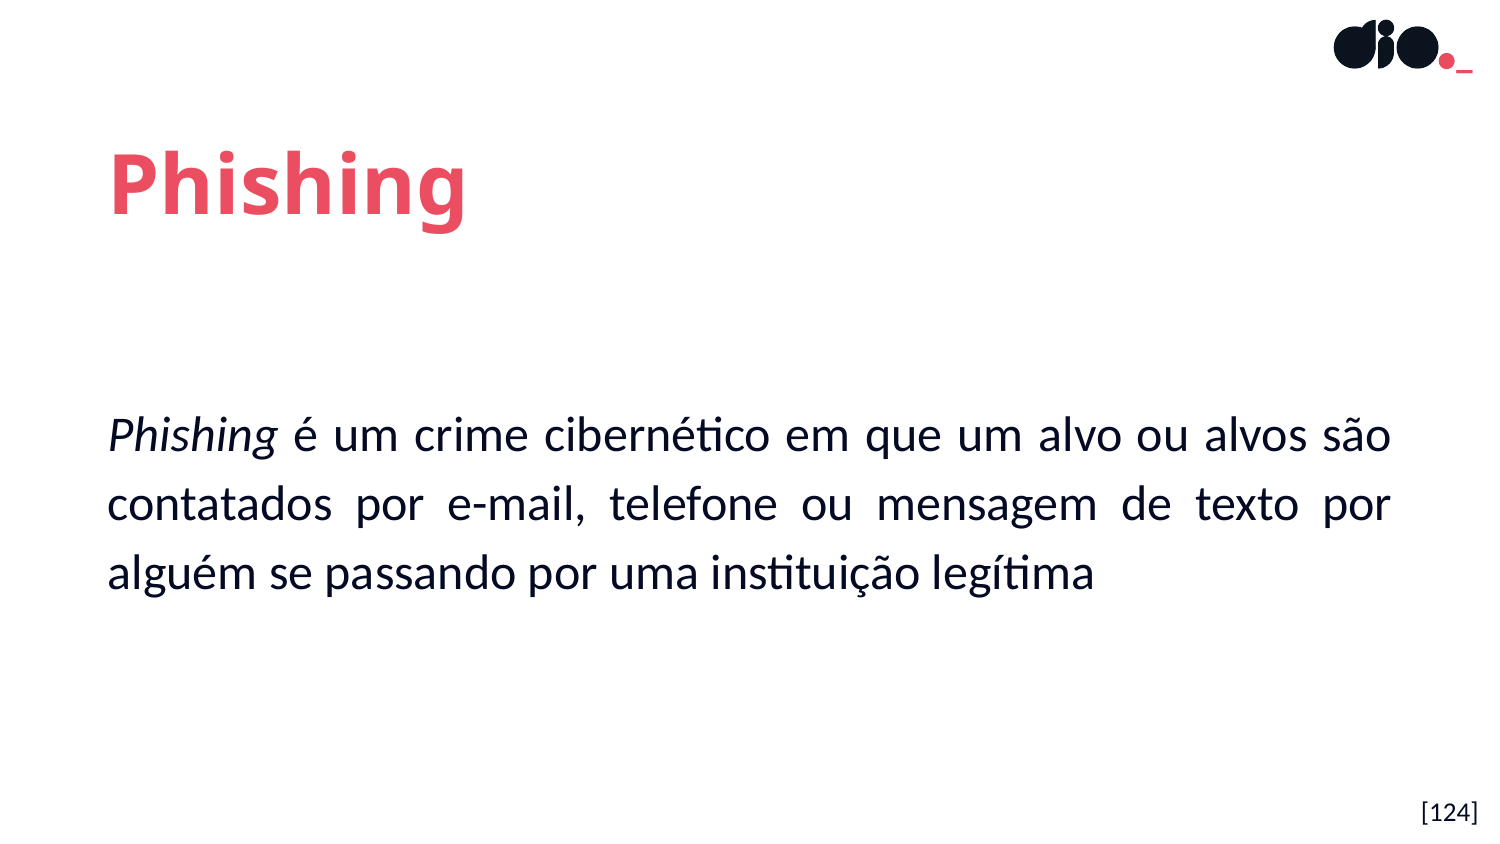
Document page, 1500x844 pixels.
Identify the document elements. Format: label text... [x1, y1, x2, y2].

slide_number [124] [1403, 779, 1494, 844]
text_box Phishing [92, 104, 1408, 243]
picture [1333, 19, 1473, 74]
text_box Phishing é um crime cibernético em que um alvo ou alvos são contatados por e-mail, telefone ou mensagem de texto por alguém se passando por uma instituição legítima [92, 243, 1408, 749]
